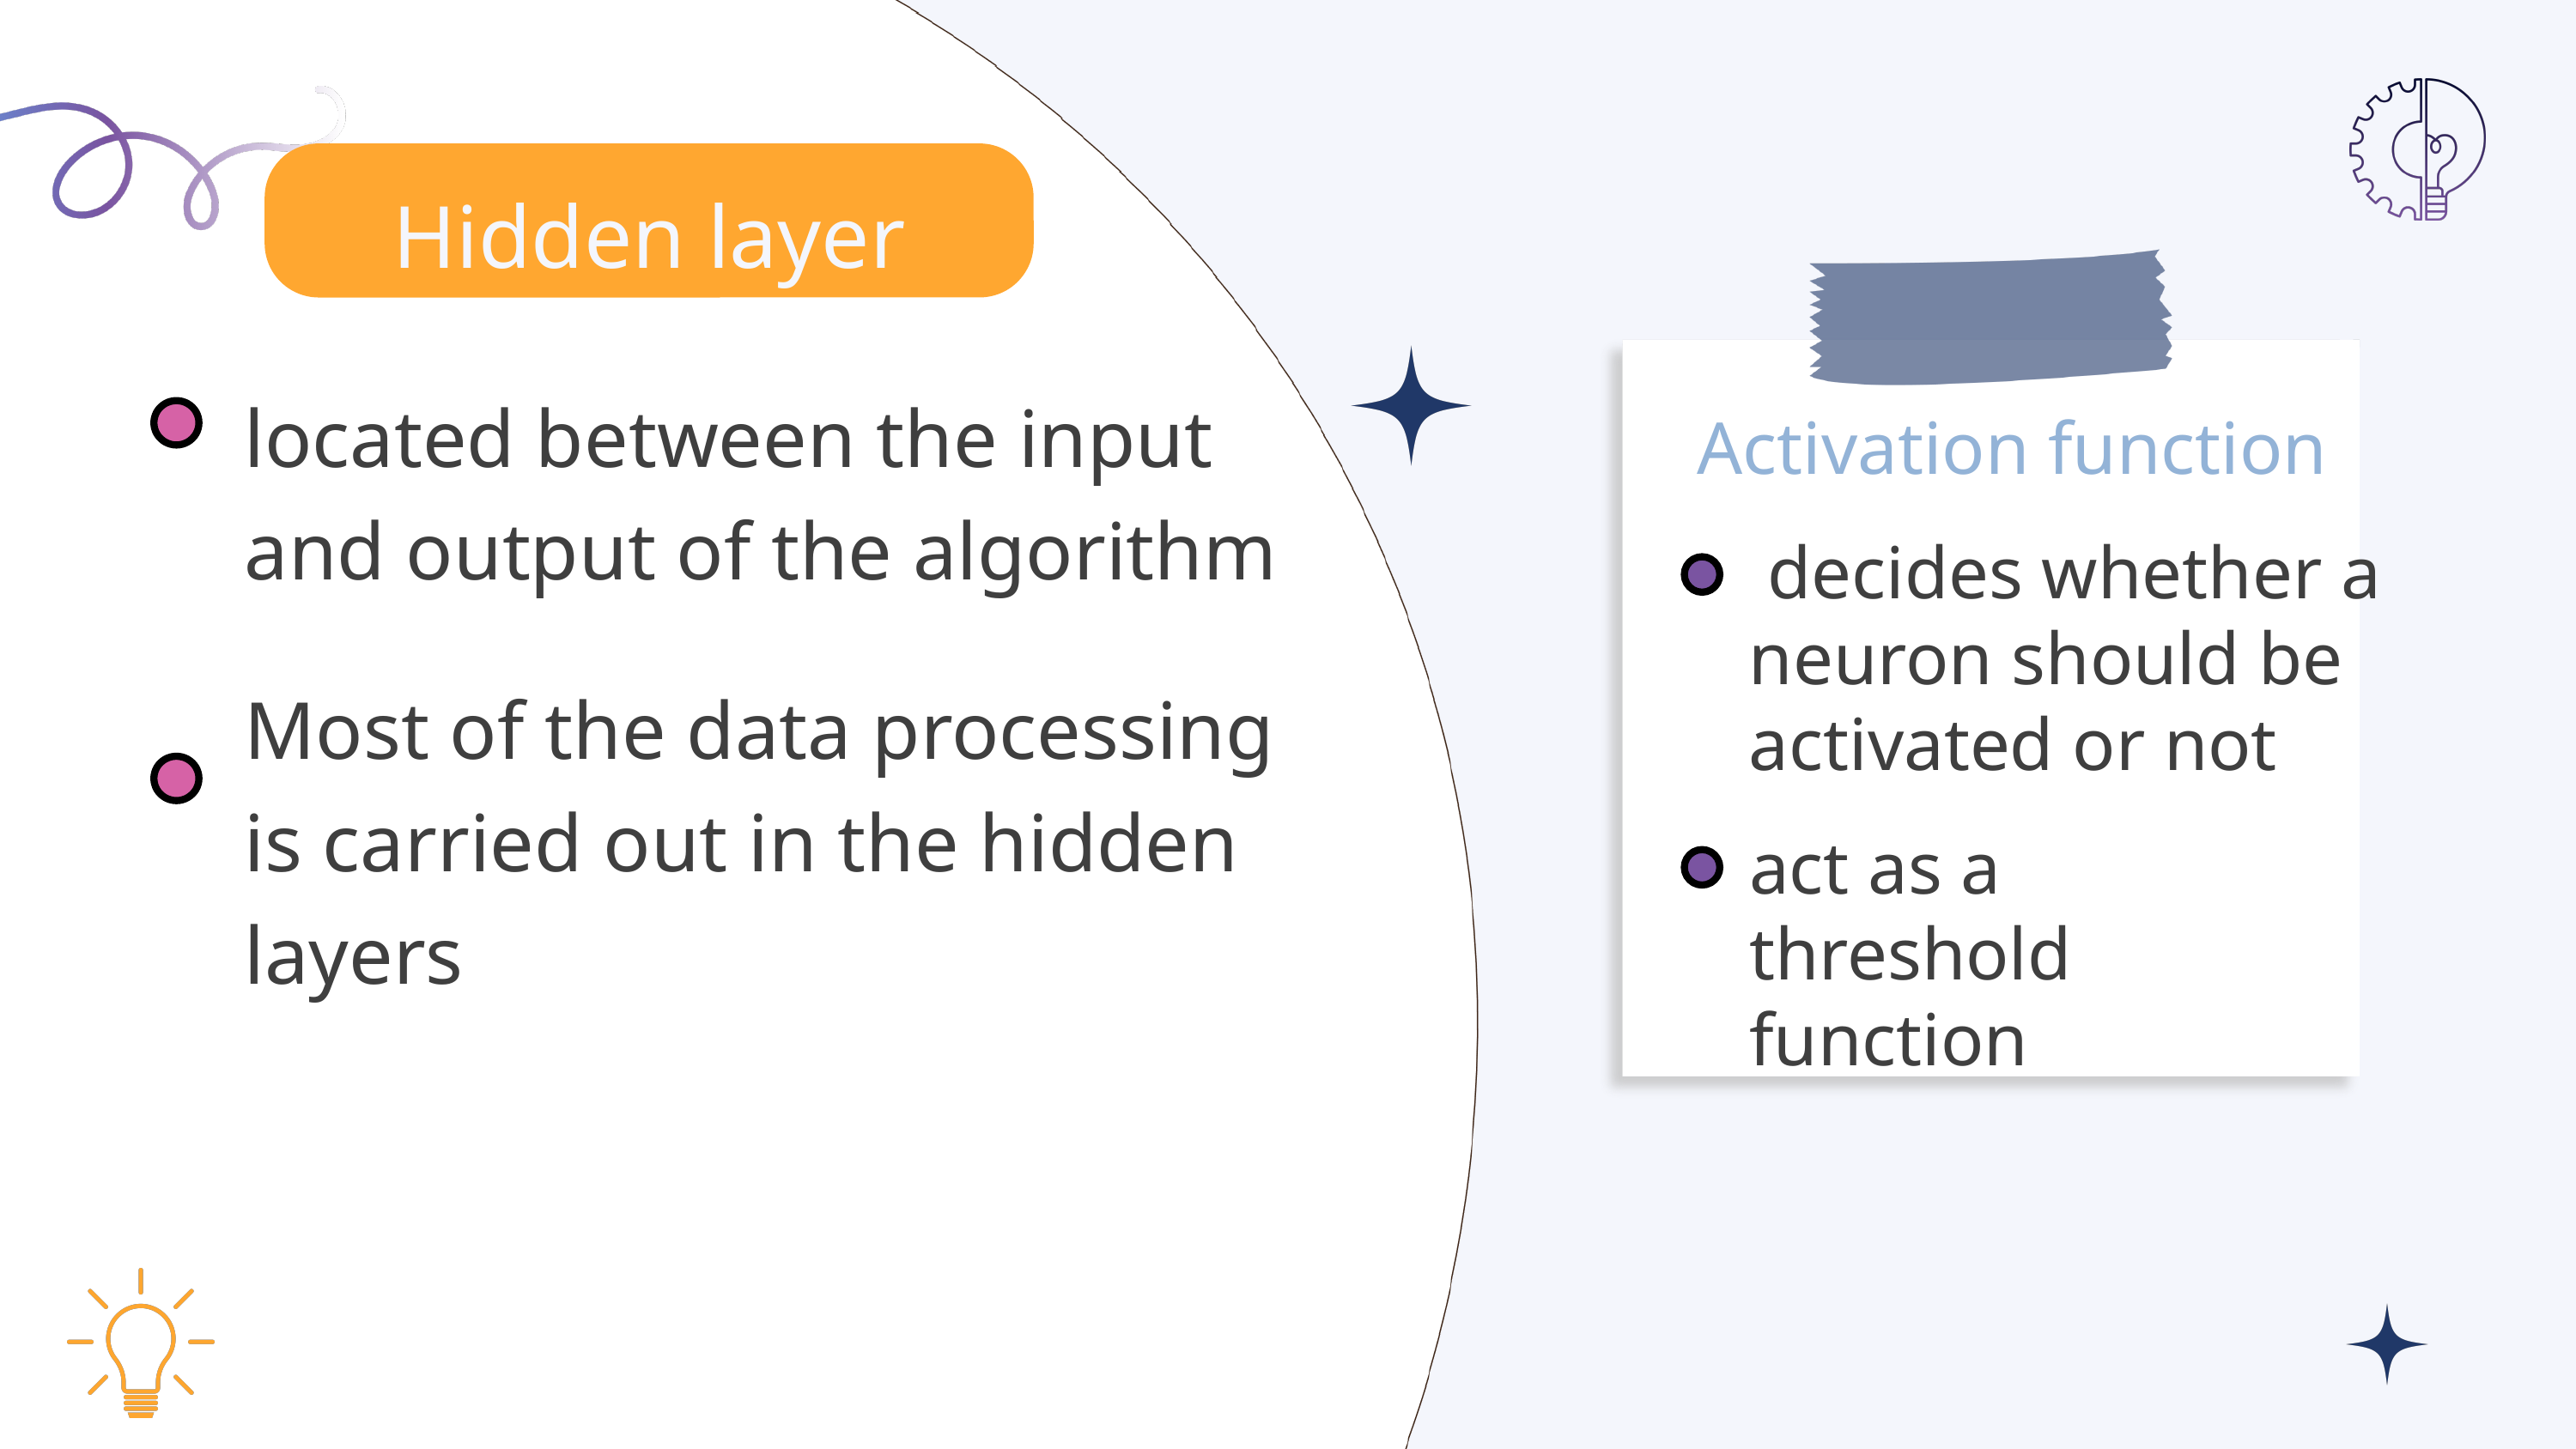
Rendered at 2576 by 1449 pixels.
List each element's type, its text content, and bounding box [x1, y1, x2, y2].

picture [0, 85, 348, 232]
text_box Hidden layer [264, 143, 860, 298]
picture [66, 1268, 216, 1419]
text_box [154, 400, 199, 446]
text_box [154, 755, 199, 801]
text_box Most of the data processing is carried out in the hidden layers [244, 663, 860, 1000]
picture [865, 0, 2576, 1449]
text_box located between the input and output of the algorithm [244, 371, 860, 596]
